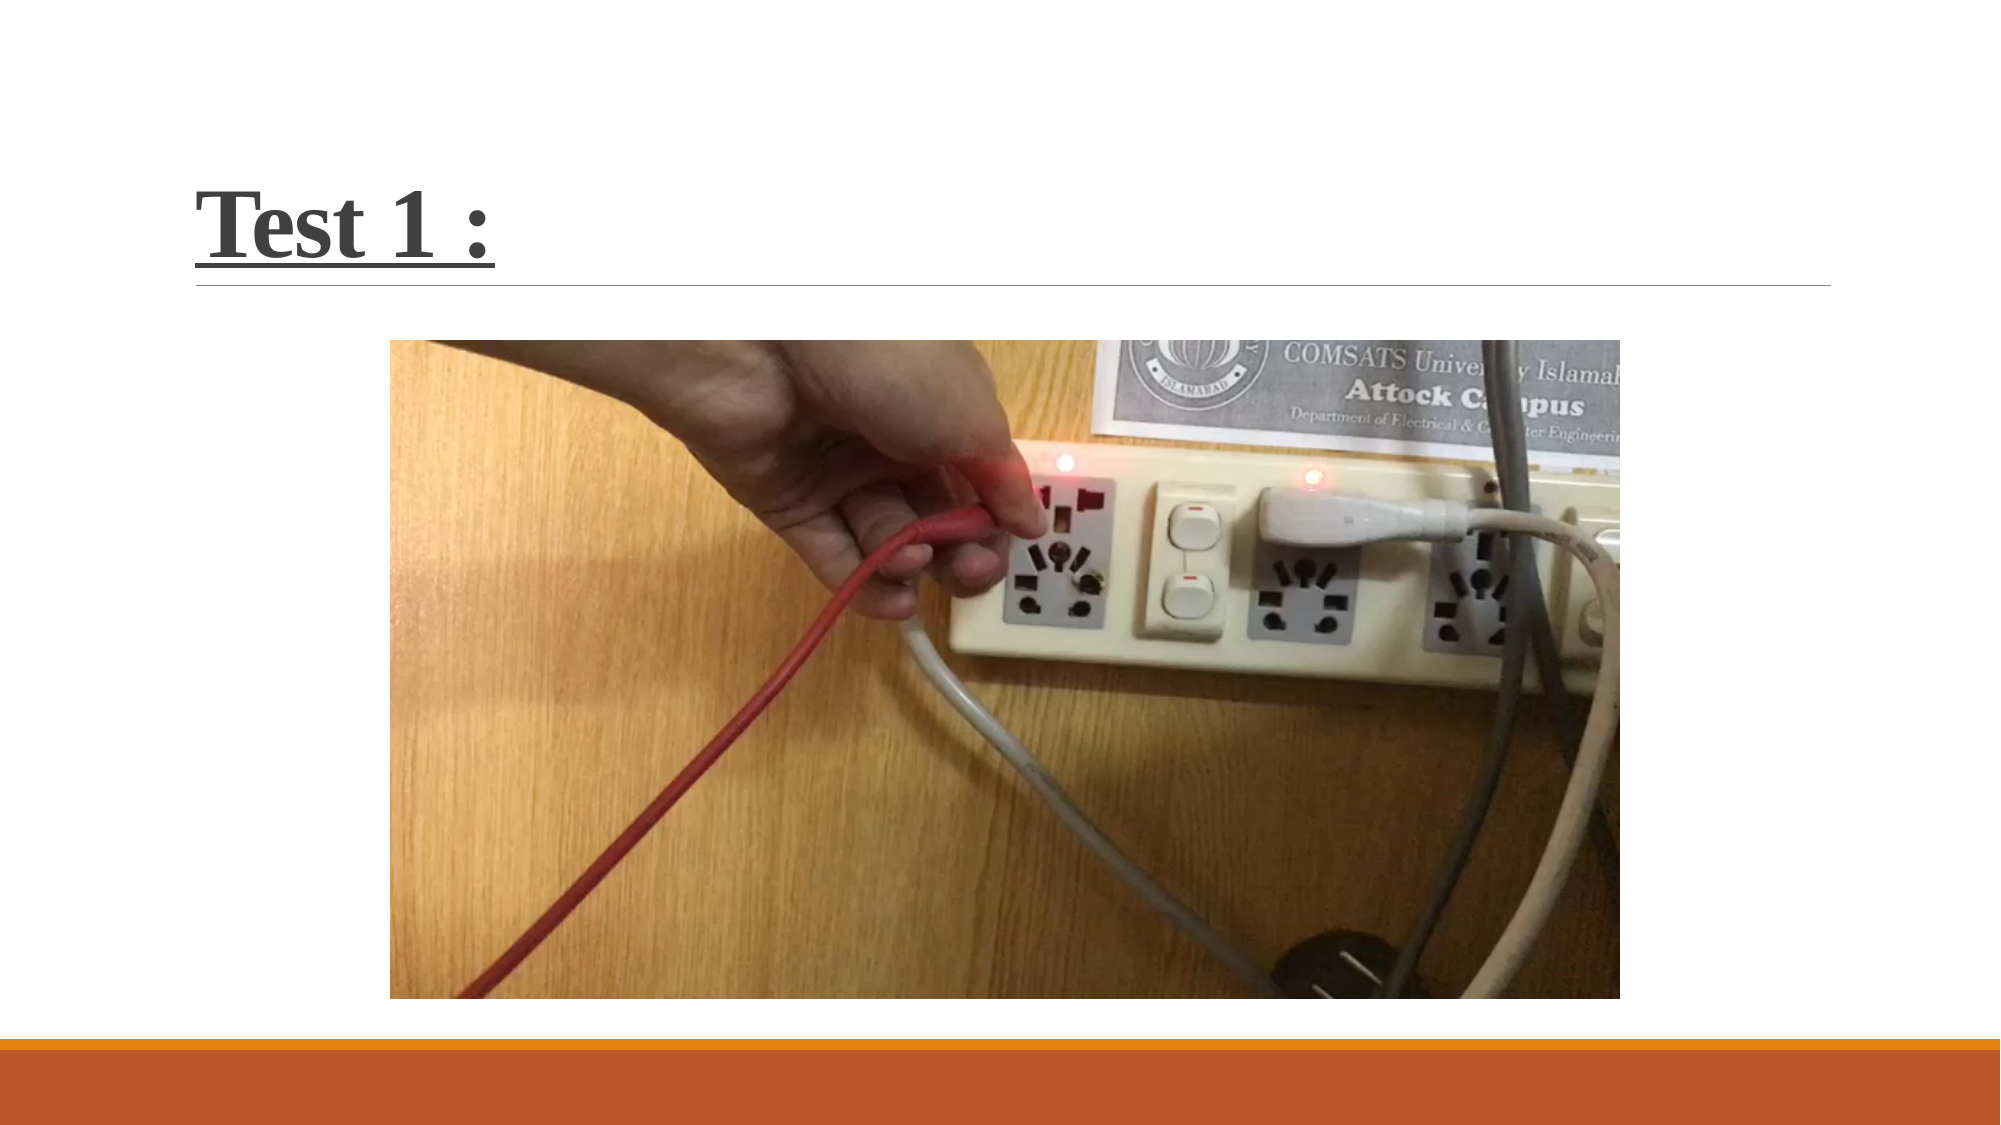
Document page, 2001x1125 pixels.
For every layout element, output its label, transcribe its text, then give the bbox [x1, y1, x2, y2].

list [389, 338, 1621, 1000]
title Test 1 : [180, 124, 1830, 285]
